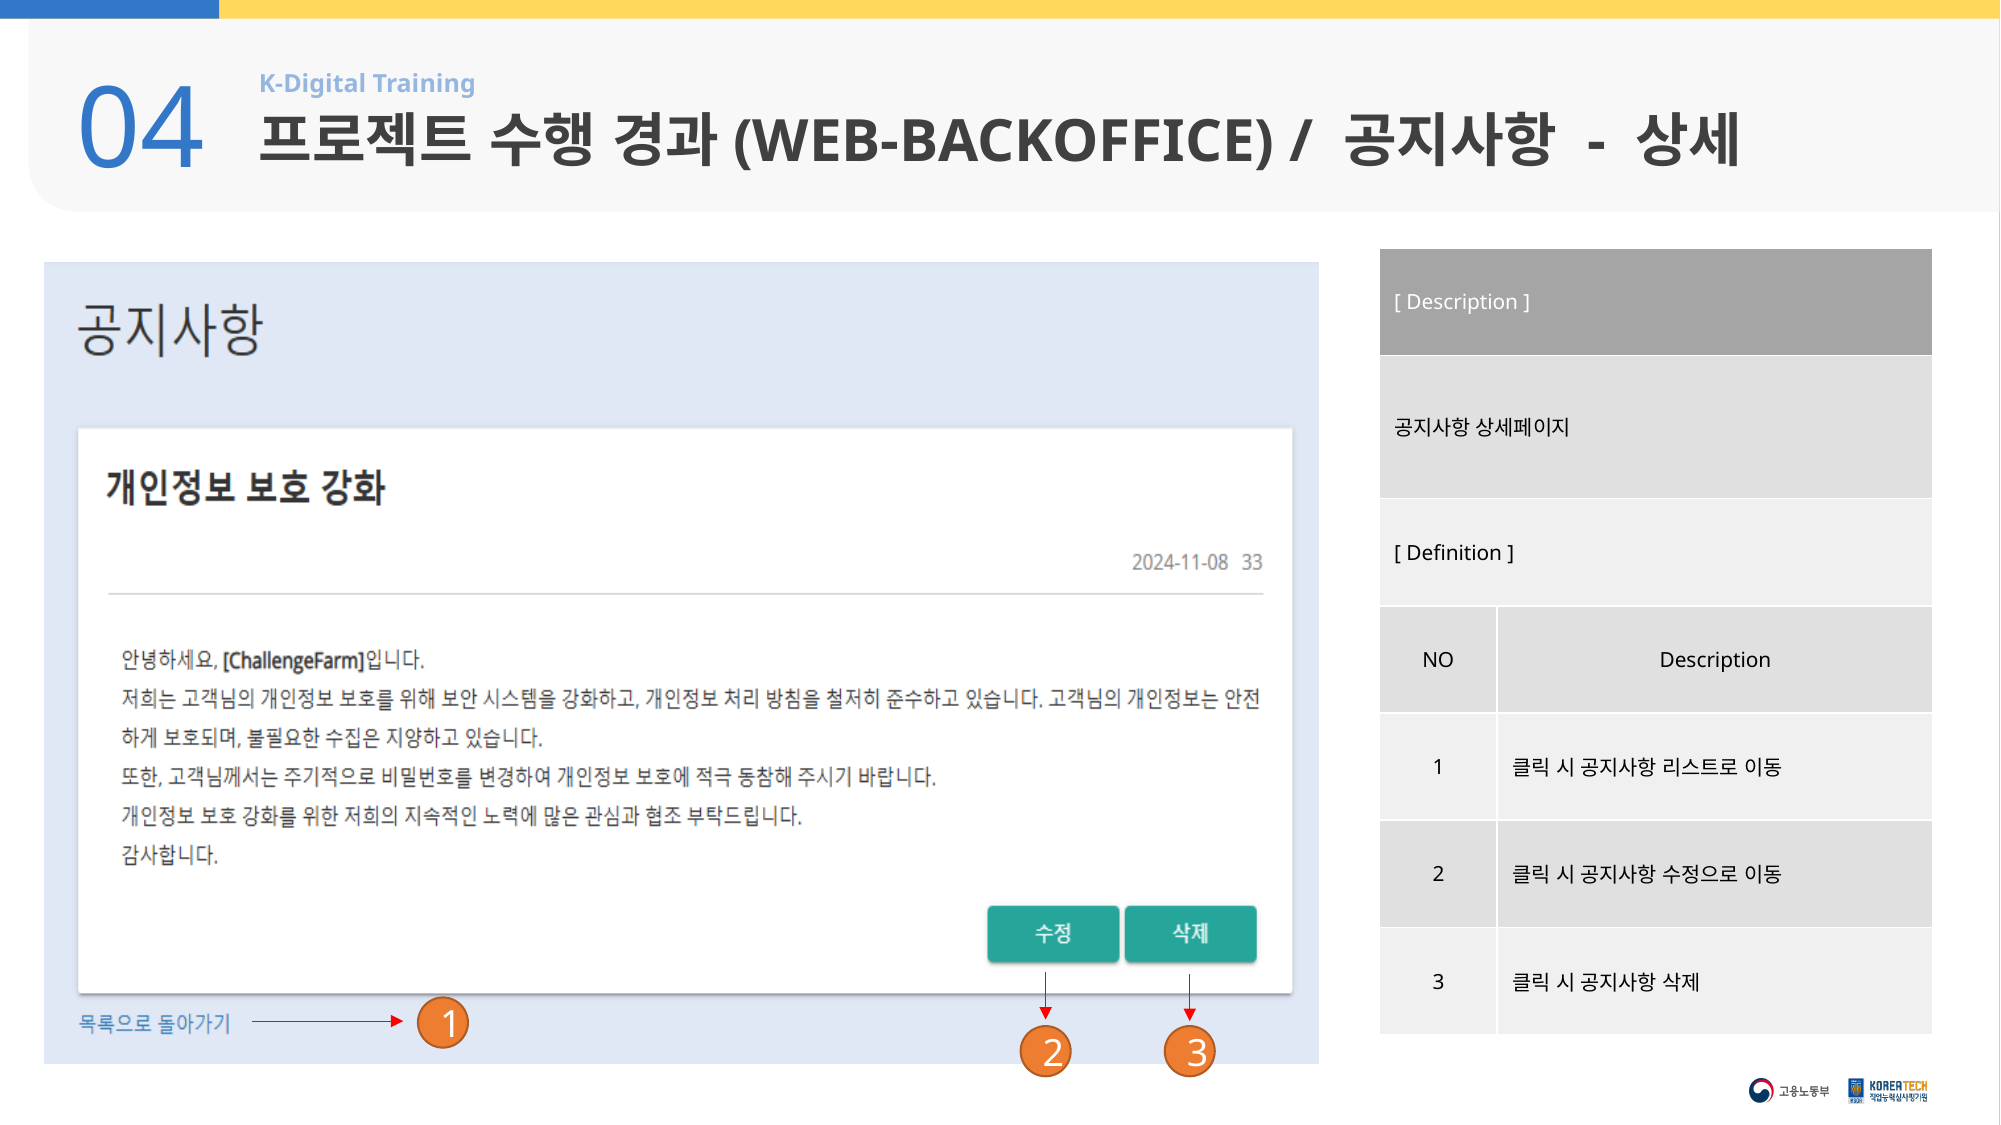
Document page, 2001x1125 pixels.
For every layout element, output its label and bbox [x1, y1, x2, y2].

picture [0, 0, 2000, 1125]
text_box [61, 54, 1829, 191]
text_box [1749, 1078, 1927, 1104]
